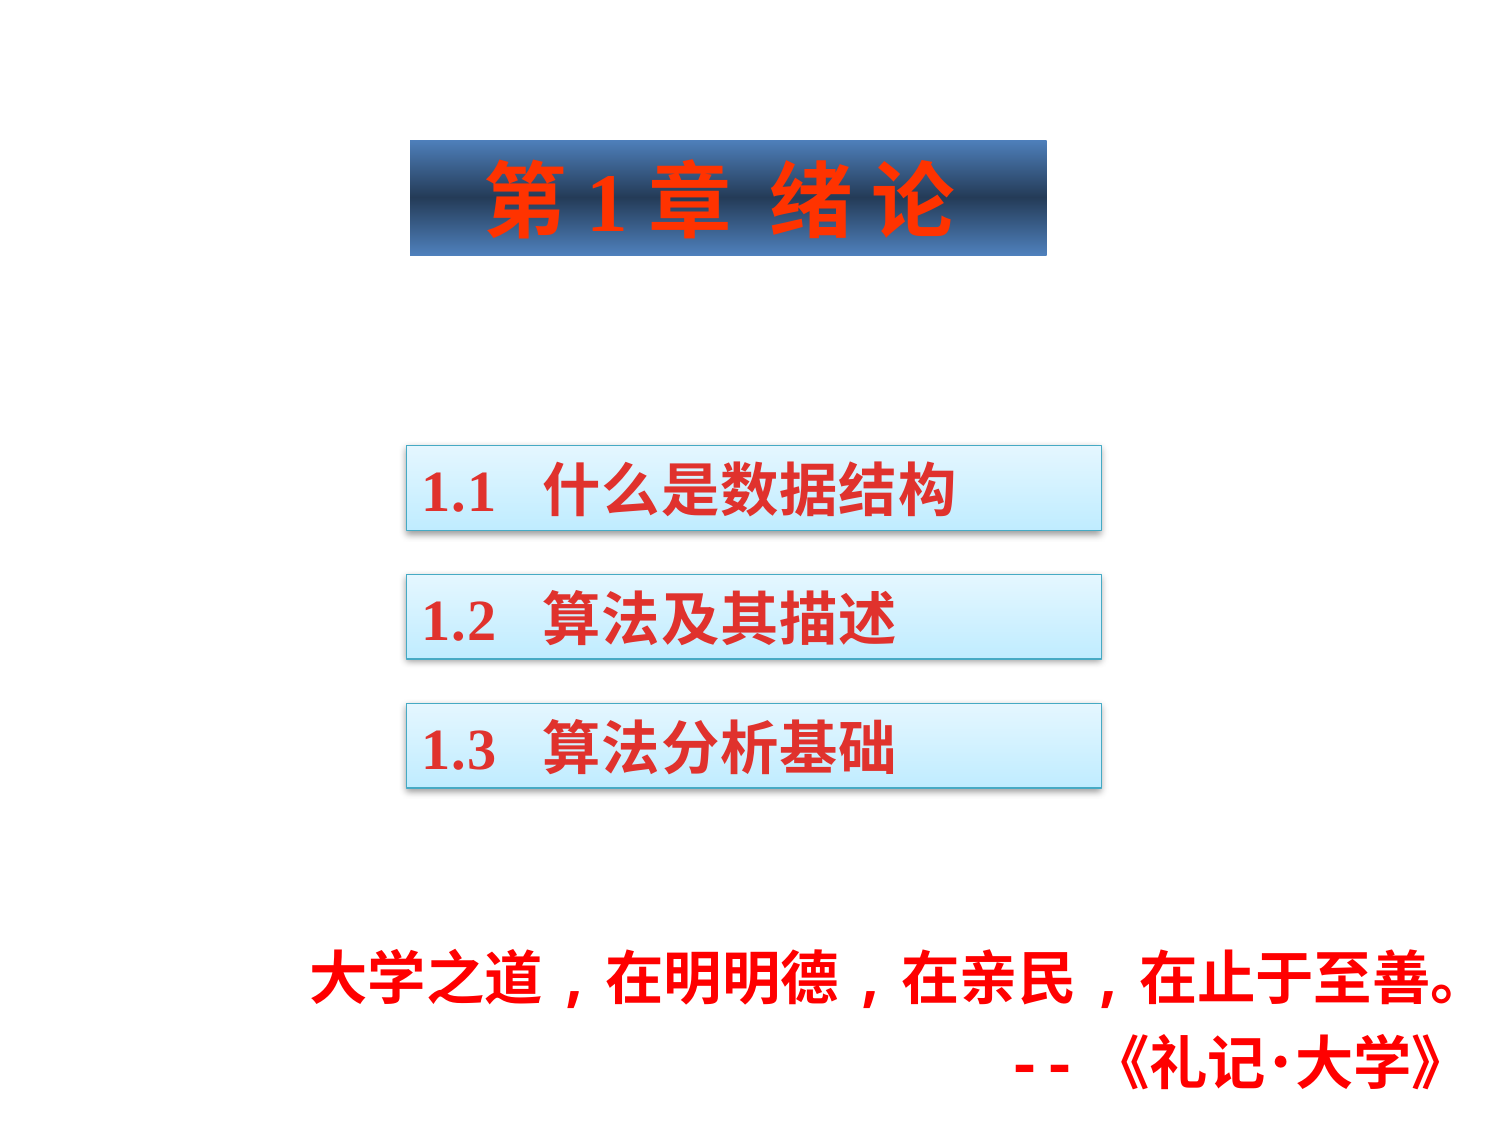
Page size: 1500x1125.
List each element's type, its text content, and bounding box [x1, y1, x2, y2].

text_box 大学之道,在明明德,在亲民,在止于至善。 --《礼记˙大学》 [42, 947, 1500, 1103]
text_box 1.1 什么是数据结构 [406, 445, 1102, 531]
text_box 第1章 绪 论 [410, 140, 1047, 256]
text_box 1.3 算法分析基础 [406, 703, 1102, 789]
text_box 1.2 算法及其描述 [406, 574, 1102, 660]
